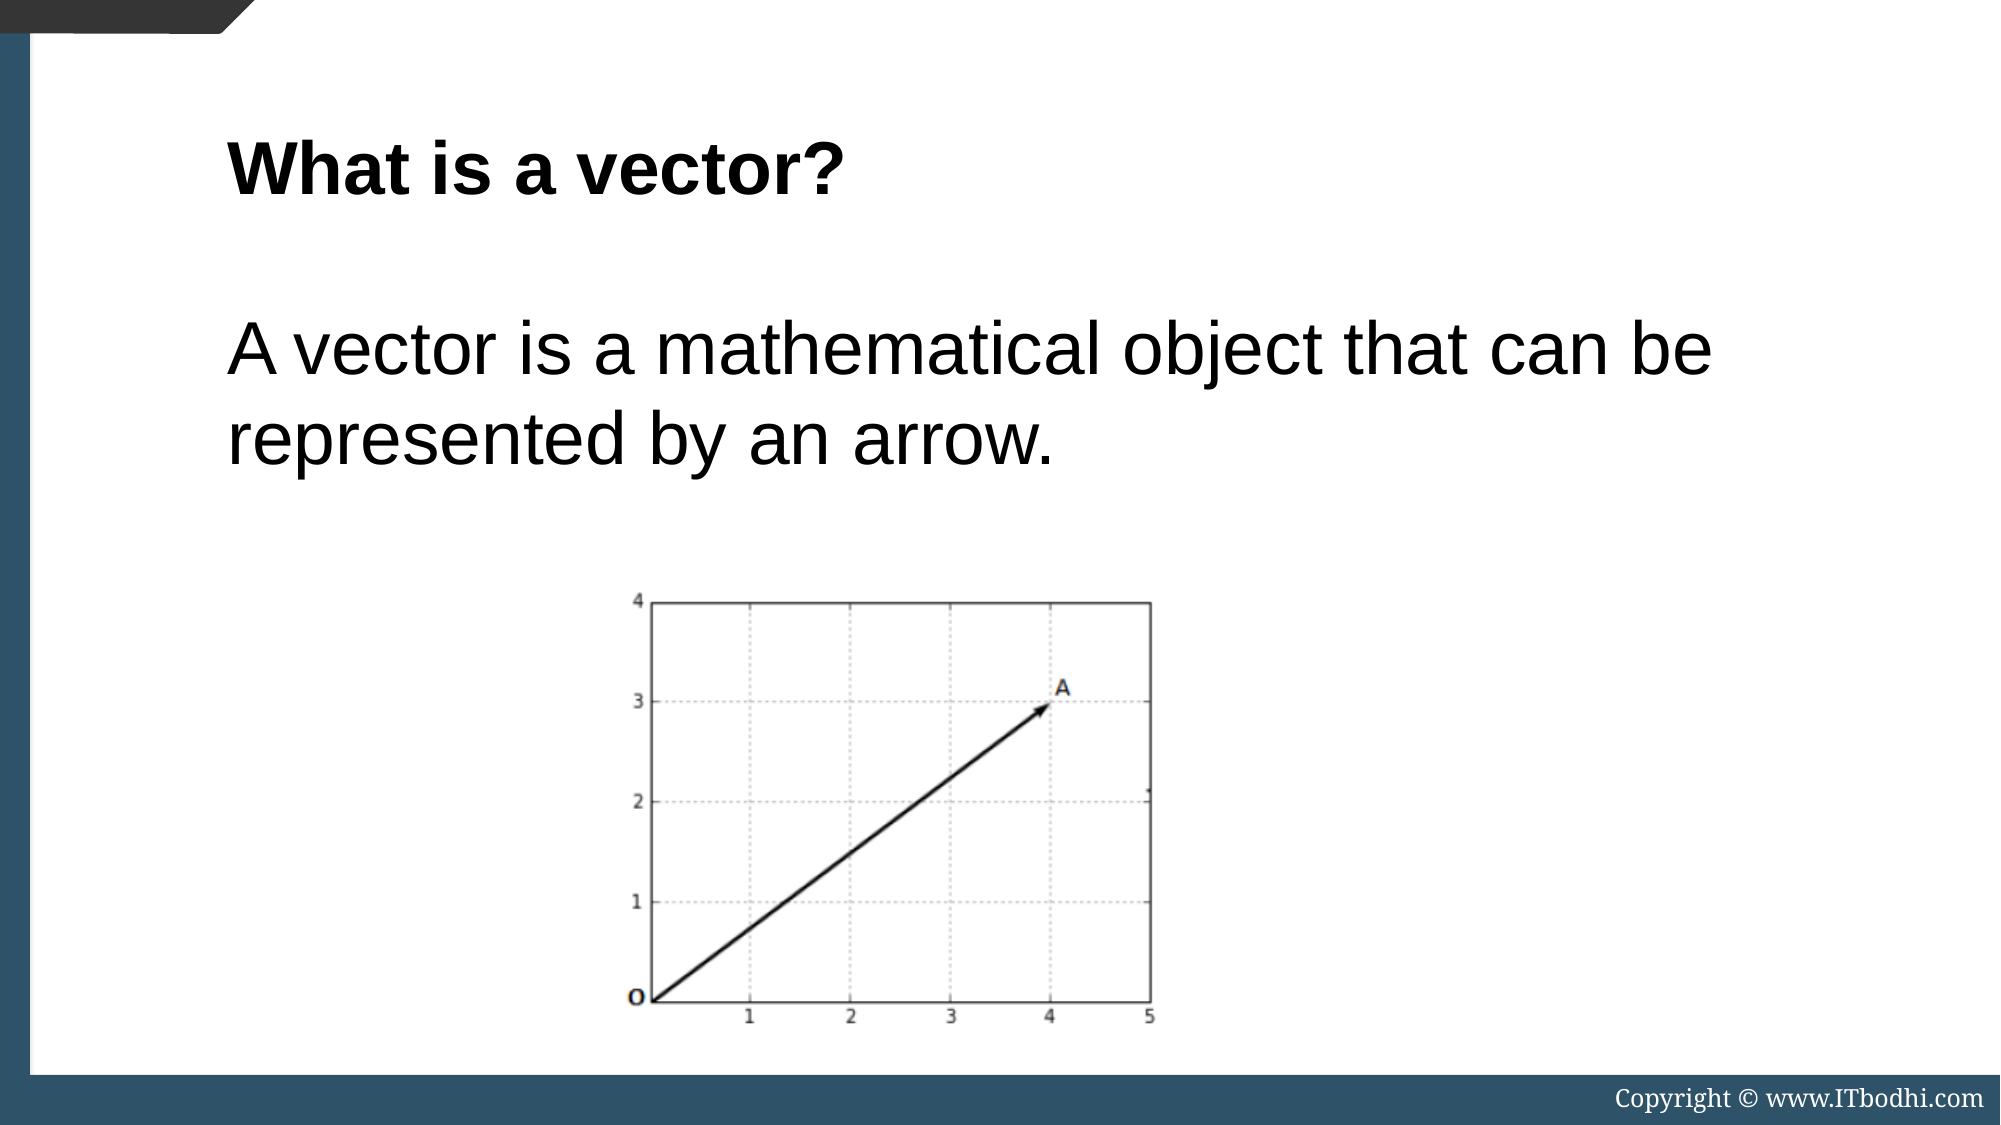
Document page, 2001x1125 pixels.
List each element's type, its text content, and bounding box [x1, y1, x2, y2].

text_box What is a vector? A vector is a mathematical object that can be represented by an arrow. [212, 112, 1800, 648]
picture [574, 574, 1293, 1037]
text_box Copyright © www.ITbodhi.com [24, 1074, 2000, 1125]
